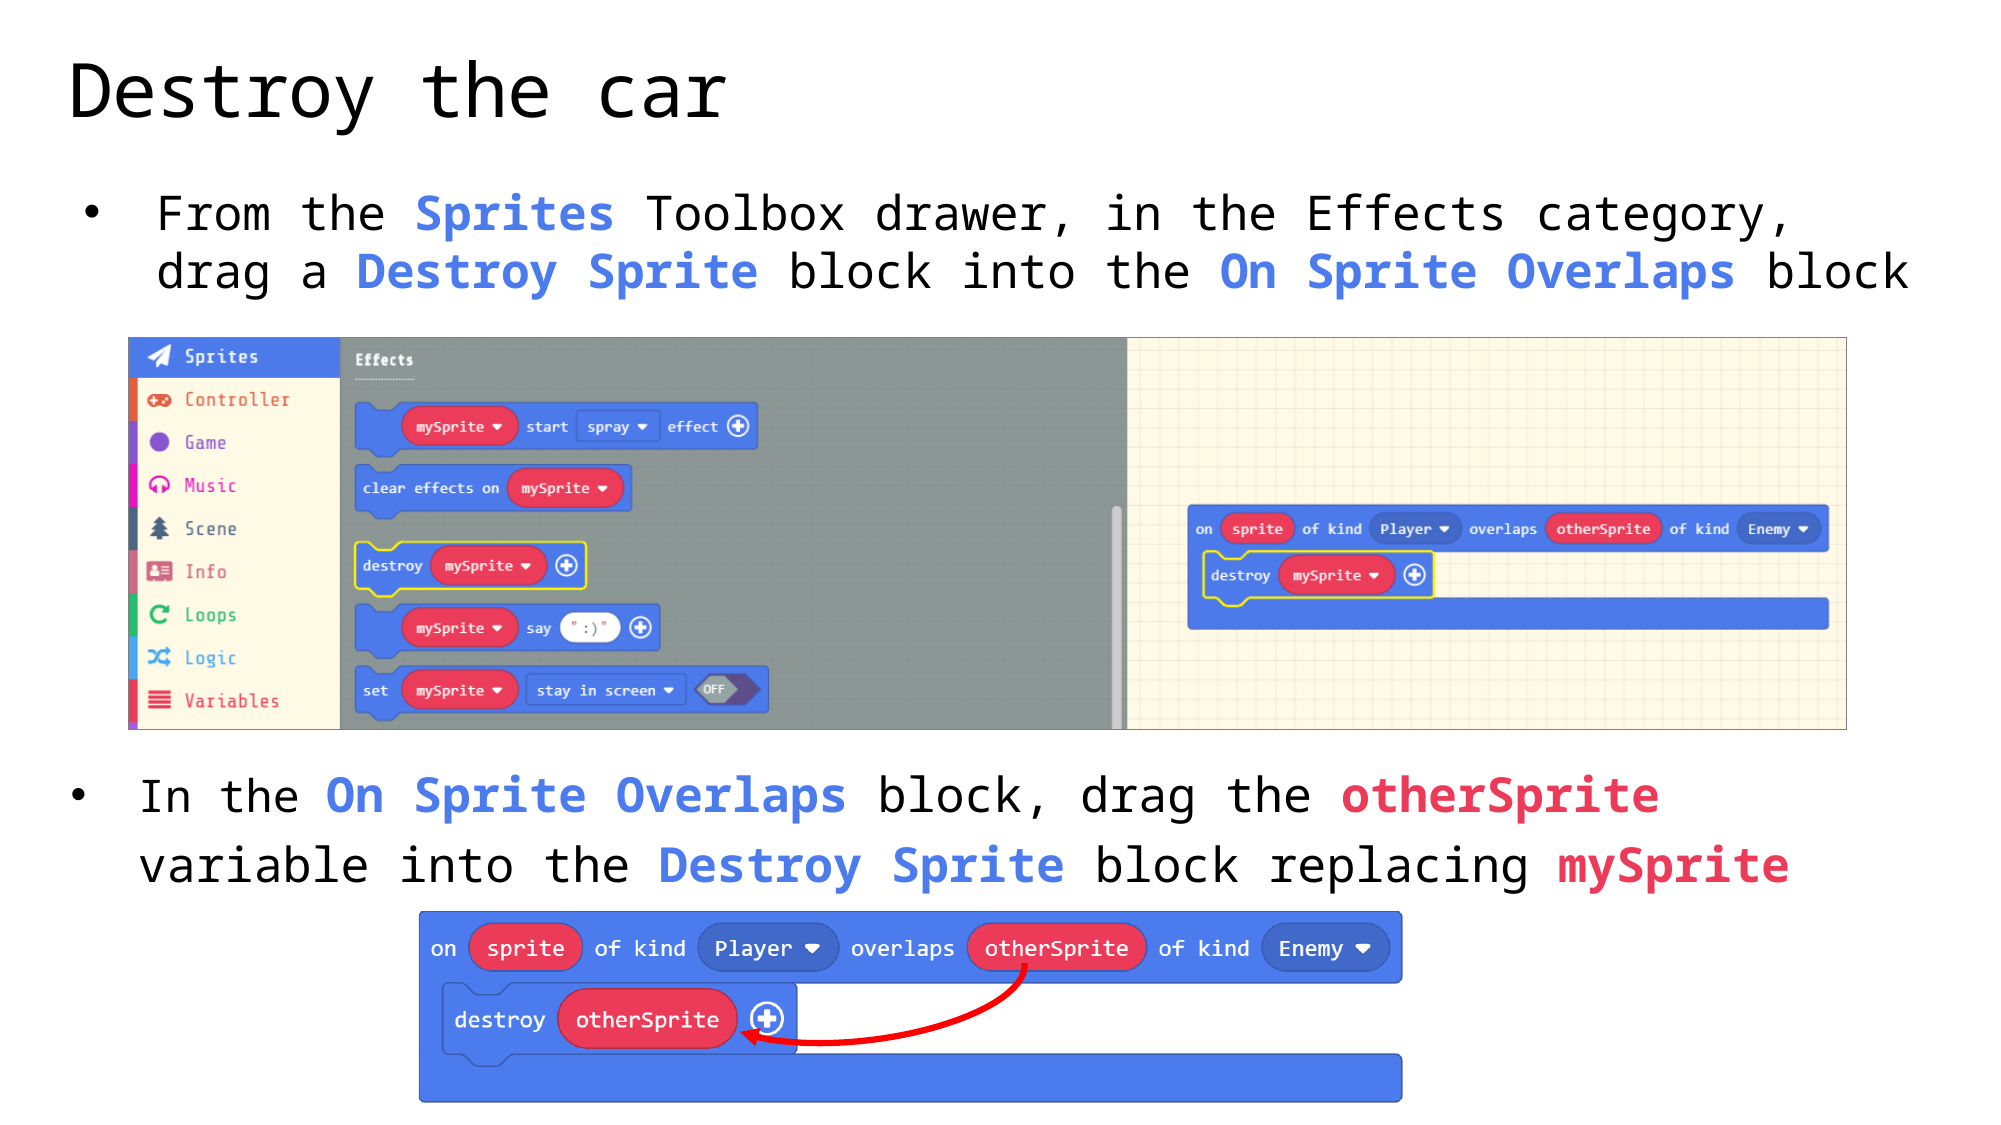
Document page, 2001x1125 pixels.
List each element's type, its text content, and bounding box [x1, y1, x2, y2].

text_box From the Sprites Toolbox drawer, in the Effects category, drag a Destroy Sprite block into the On Sprite Overlaps block [68, 175, 1932, 322]
text_box In the On Sprite Overlaps block, drag the otherSprite variable into the Destroy Sprite block replacing mySprite [55, 745, 1919, 935]
picture [418, 909, 1413, 1111]
title Destroy the car [68, 42, 1932, 143]
picture [127, 337, 1847, 731]
